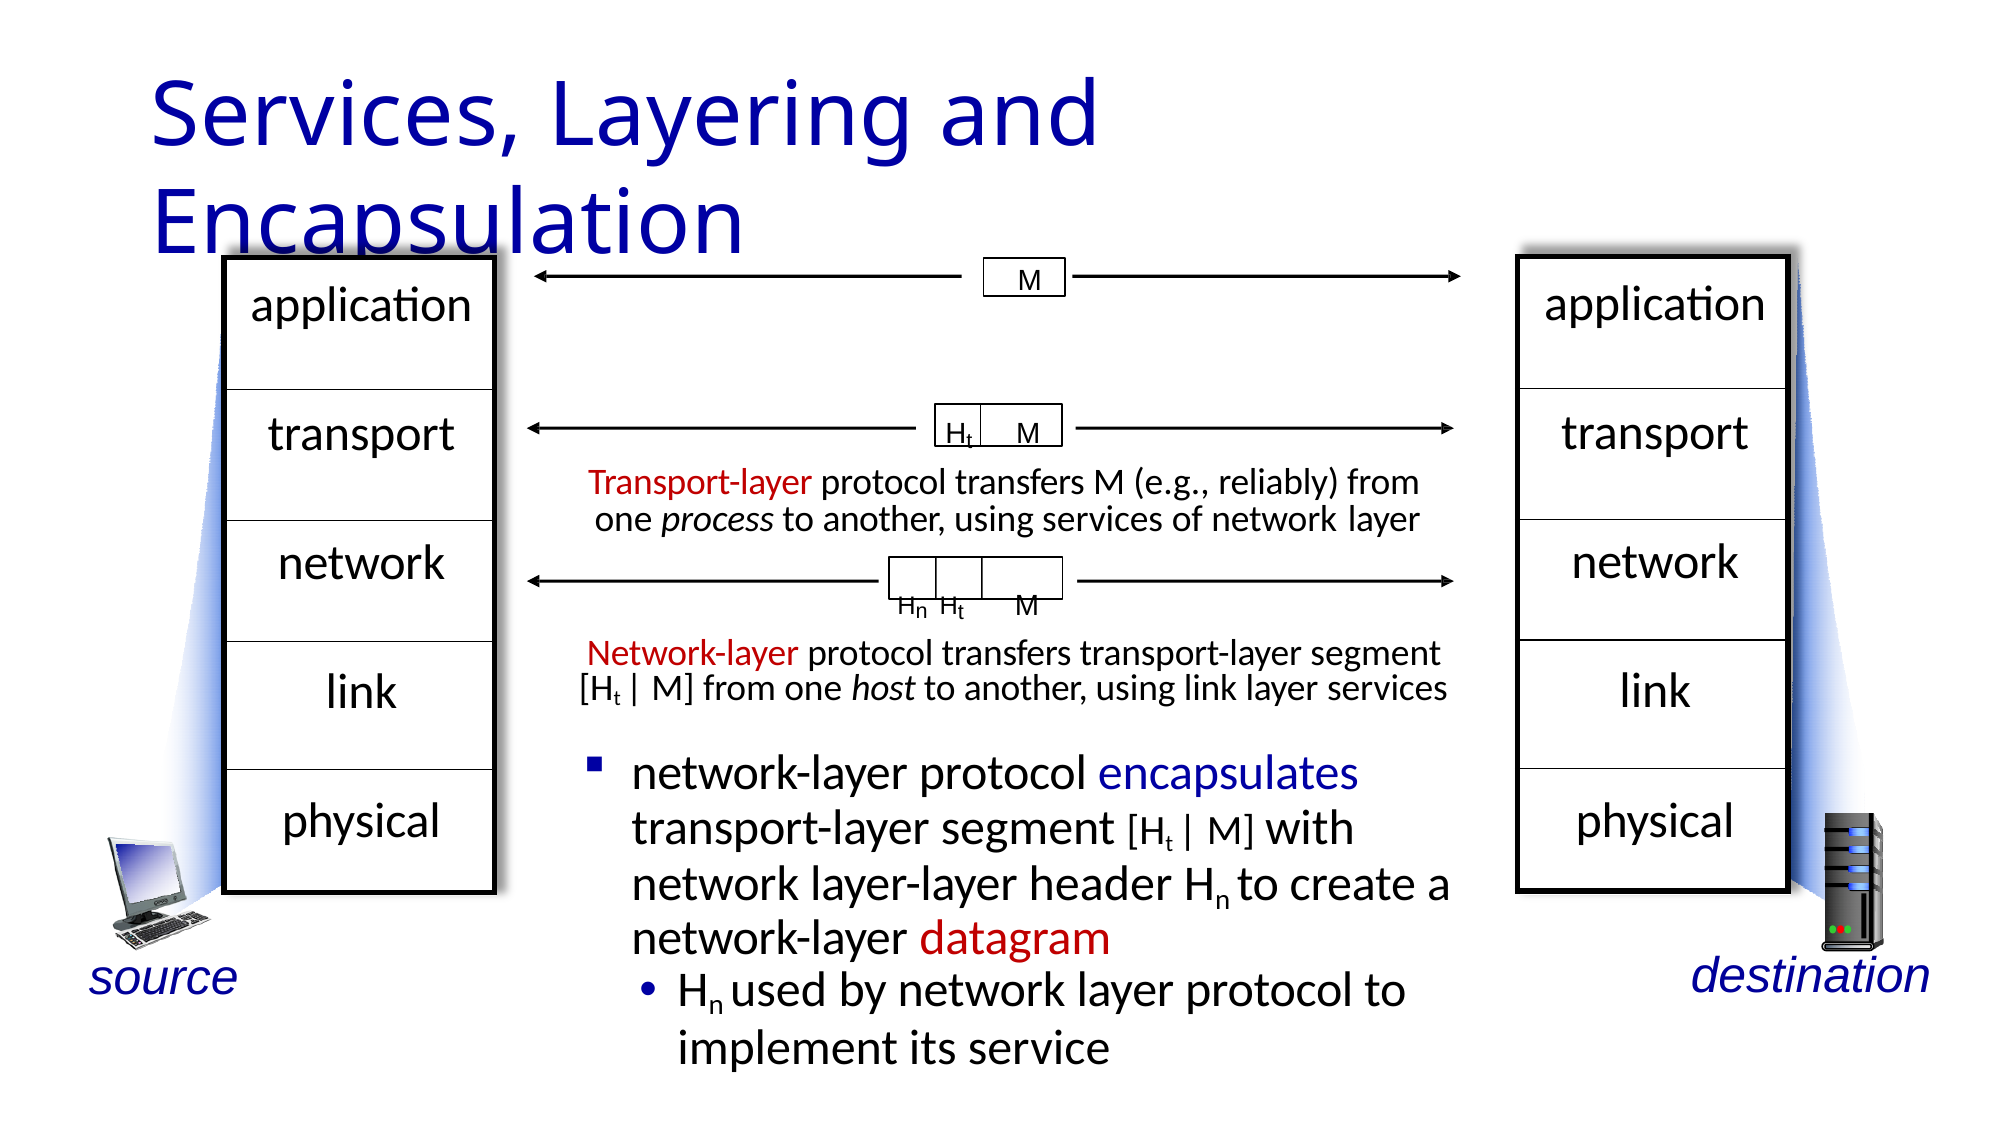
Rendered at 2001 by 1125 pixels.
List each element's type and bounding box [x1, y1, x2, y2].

table_cell [1520, 641, 1785, 768]
table_header [1520, 259, 1785, 388]
text_box [1509, 232, 1936, 1003]
table_cell [227, 390, 492, 520]
table_cell [227, 521, 492, 641]
table_cell [1520, 769, 1785, 888]
text_box [526, 388, 1483, 1075]
table_cell [227, 642, 492, 769]
table_cell [227, 770, 492, 890]
table_cell [1520, 389, 1785, 519]
title [148, 54, 1497, 272]
table_cell [1520, 520, 1785, 639]
text_box [533, 244, 1461, 309]
table_header [227, 260, 492, 389]
text_box [86, 233, 519, 1005]
